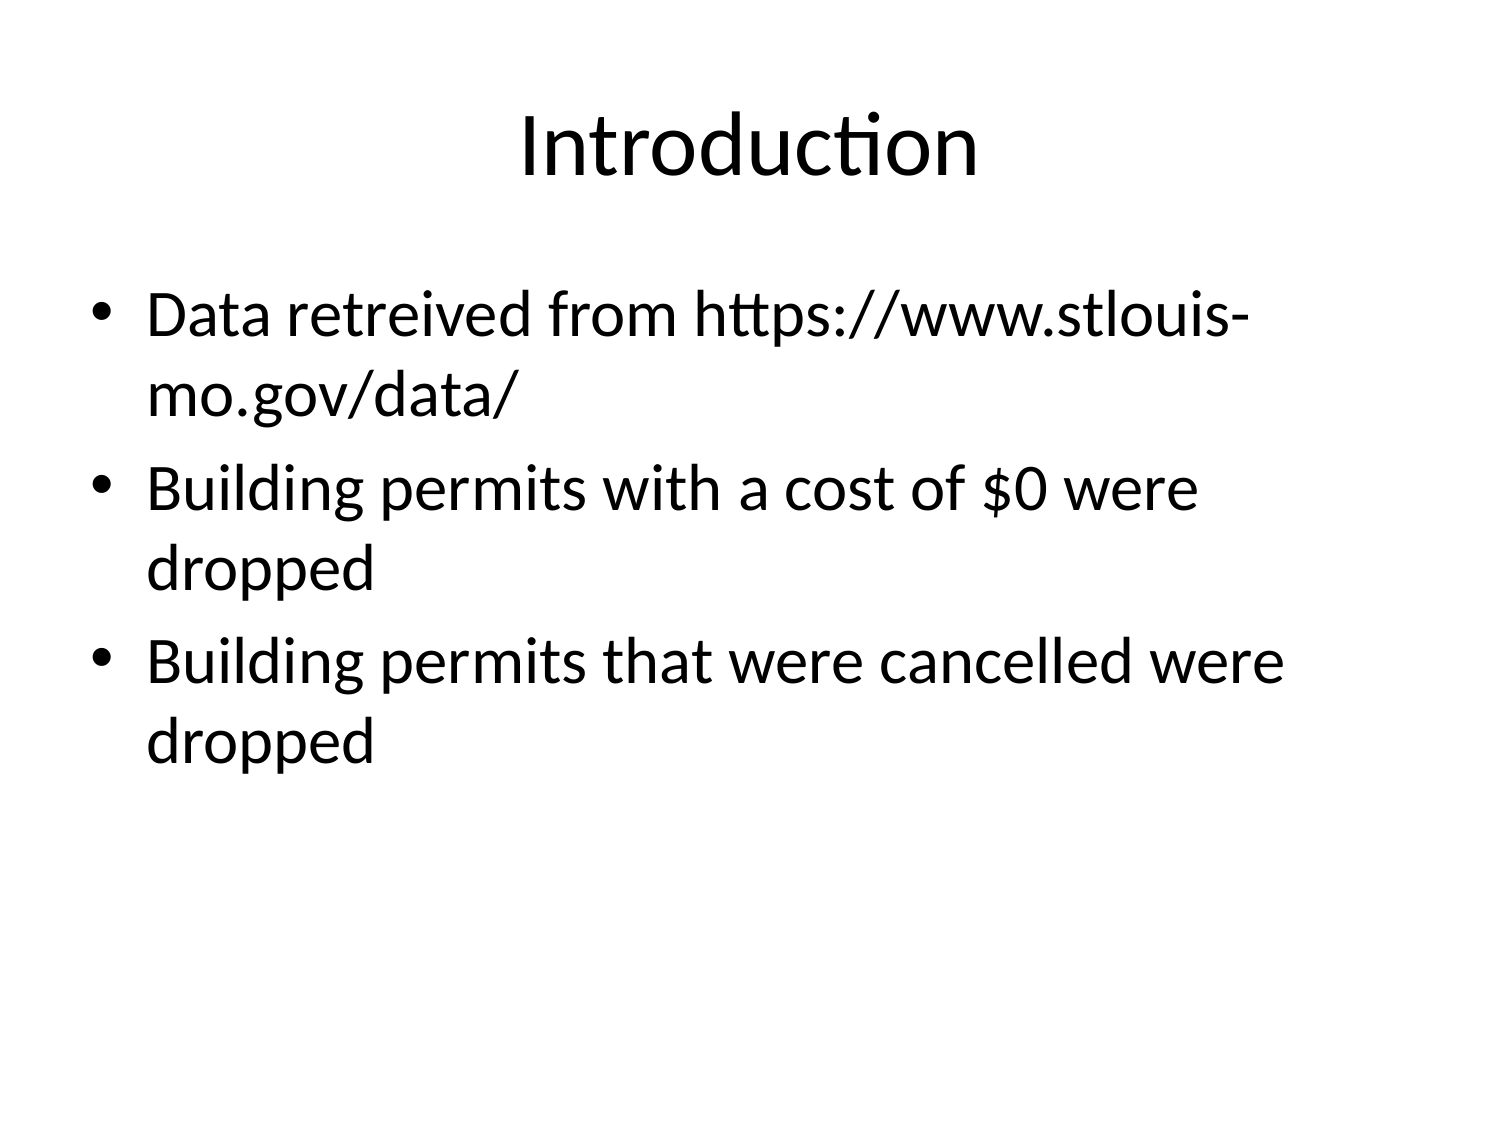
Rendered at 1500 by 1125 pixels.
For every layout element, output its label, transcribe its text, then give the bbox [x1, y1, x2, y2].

list Data retreived from https://www.stlouis-mo.gov/data/ Building permits with a cost of $0 were dropped Building permits that were cancelled were dropped [75, 262, 1425, 1005]
title Introduction [75, 45, 1425, 233]
